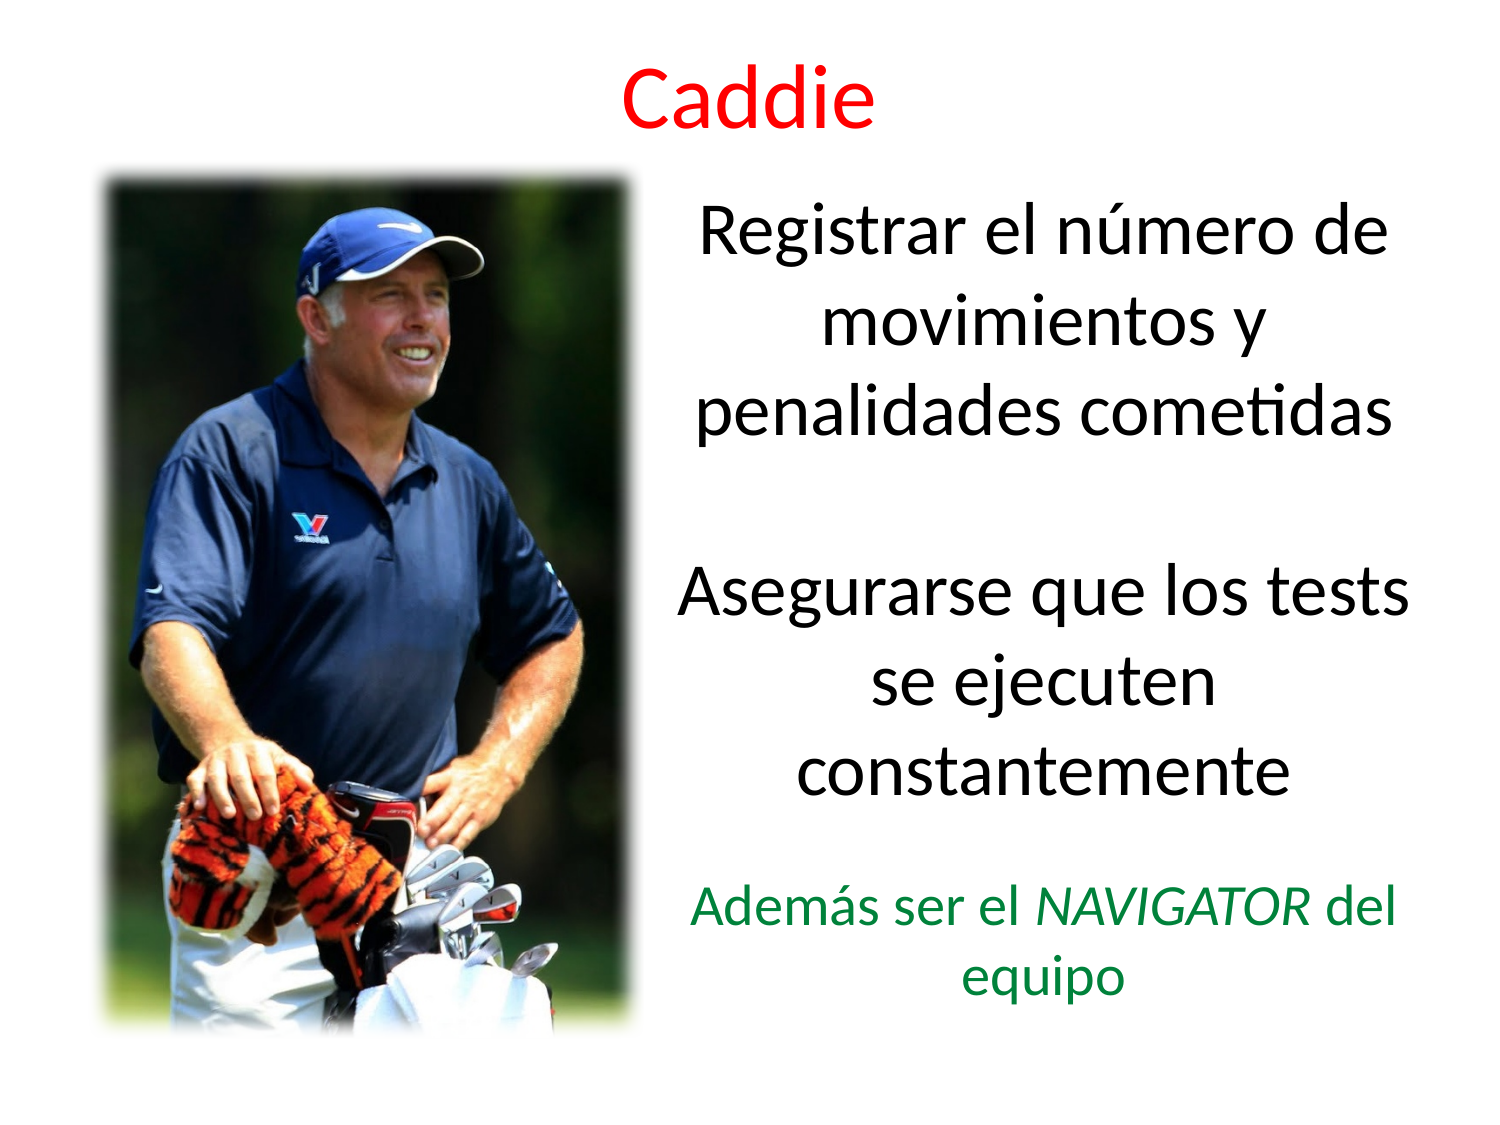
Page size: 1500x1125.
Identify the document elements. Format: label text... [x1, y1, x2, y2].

text_box Registrar el número de movimientos y penalidades cometidas Asegurarse que los tests se ejecuten constantemente [648, 172, 1440, 818]
picture [88, 160, 644, 1039]
text_box Además ser el NAVIGATOR del equipo [669, 860, 1420, 1015]
title Caddie [75, 26, 1425, 157]
